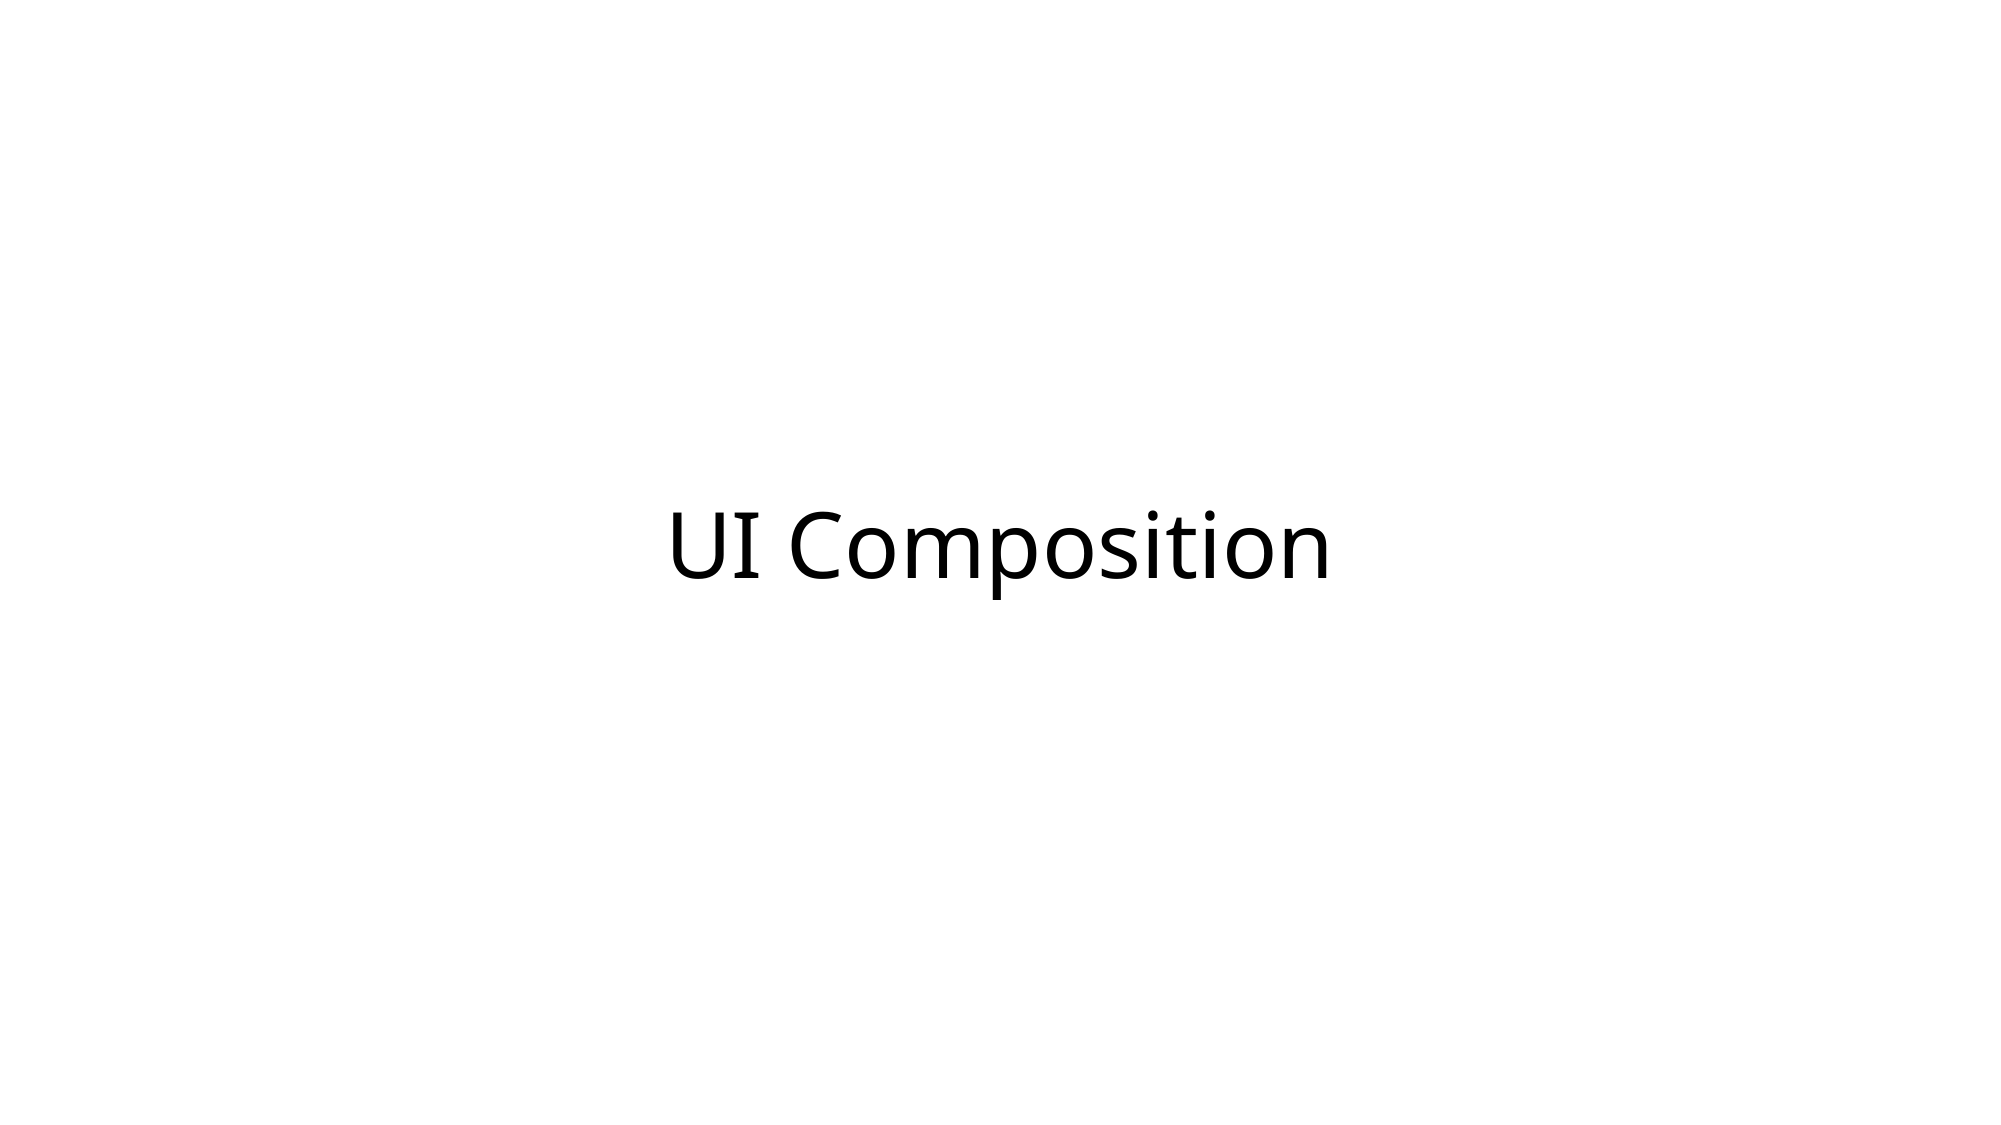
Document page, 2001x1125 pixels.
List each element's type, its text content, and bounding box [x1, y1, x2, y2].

title UI Composition [137, 59, 1863, 1039]
